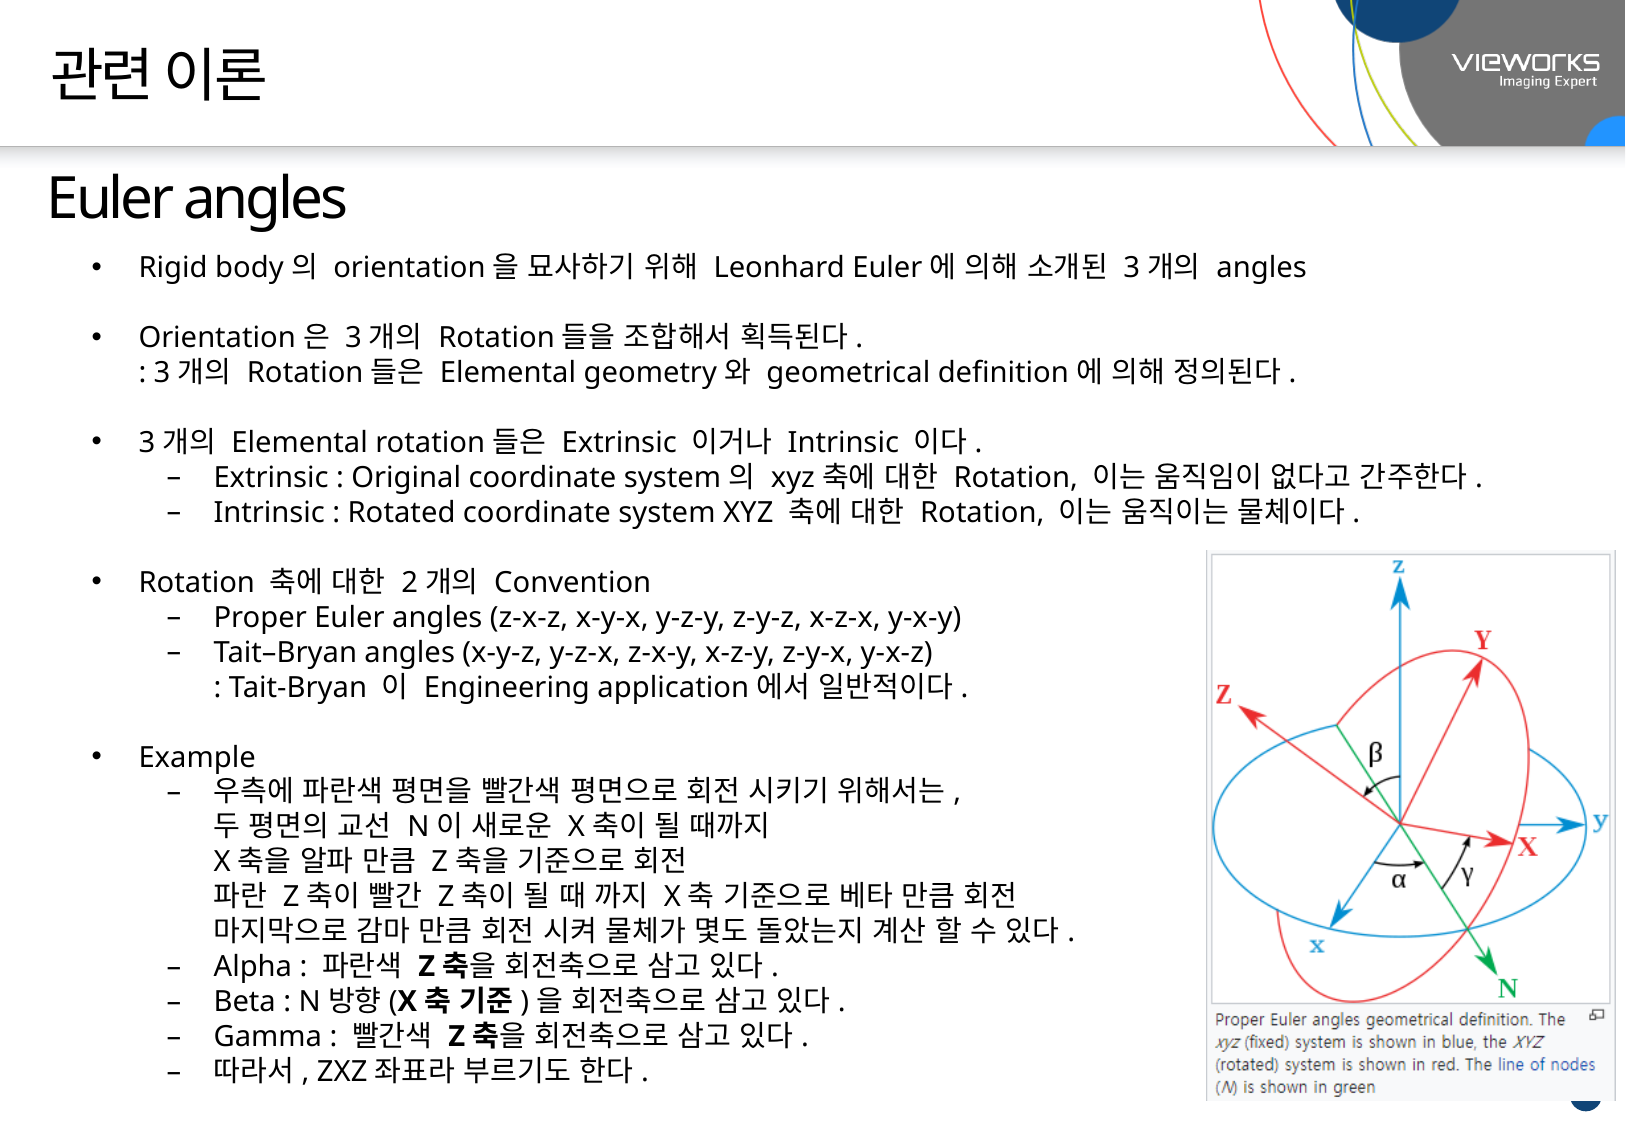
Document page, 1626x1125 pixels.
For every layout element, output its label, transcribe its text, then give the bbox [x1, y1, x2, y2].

text_box Euler angles [31, 152, 801, 238]
text_box Rigid body의 orientation을 묘사하기 위해 Leonhard Euler에 의해 소개된 3개의 angles Orientation은 3개의 Rotation들을 조합해서 획득된다. : 3개의 Rotation들은 Elemental geometry와 geometrical definition에 의해 정의된다. 3개의 Elemental rotation들은 Extrinsic 이거나 Intrinsic 이다. Extrinsic : Original coordinate system의 xyz축에 대한 Rotation, 이는 움직임이 없다고 간주한다. Intrinsic : Rotated coordinate system XYZ 축에 대한 Rotation, 이는 움직이는 물체이다. Rotation 축에 대한 2개의 Convention Proper Euler angles (z-x-z, x-y-x, y-z-y, z-y-z, x-z-x, y-x-y) Tait–Bryan angles (x-y-z, y-z-x, z-x-y, x-z-y, z-y-x, y-x-z) : Tait-Bryan 이 Engineering application에서 일반적이다. Example 우측에 파란색 평면을 빨간색 평면으로 회전 시키기 위해서는, 두 평면의 교선 N이 새로운 X축이 될 때까지 X축을 알파 만큼 Z축을 기준으로 회전 파란 Z축이 빨간 Z축이 될 때 까지 X축 기준으로 베타 만큼 회전 마지막으로 감마 만큼 회전 시켜 물체가 몇도 돌았는지 계산 할 수 있다. Alpha : 파란색 Z축을 회전축으로 삼고 있다. Beta : N방향(X축 기준)을 회전축으로 삼고 있다. Gamma : 빨간색 Z축을 회전축으로 삼고 있다. 따라서, ZXZ좌표라 부르기도 한다. [76, 241, 1593, 1125]
picture [1206, 550, 1616, 1101]
picture [1255, 0, 1625, 146]
title 관련 이론 [35, 24, 1498, 123]
